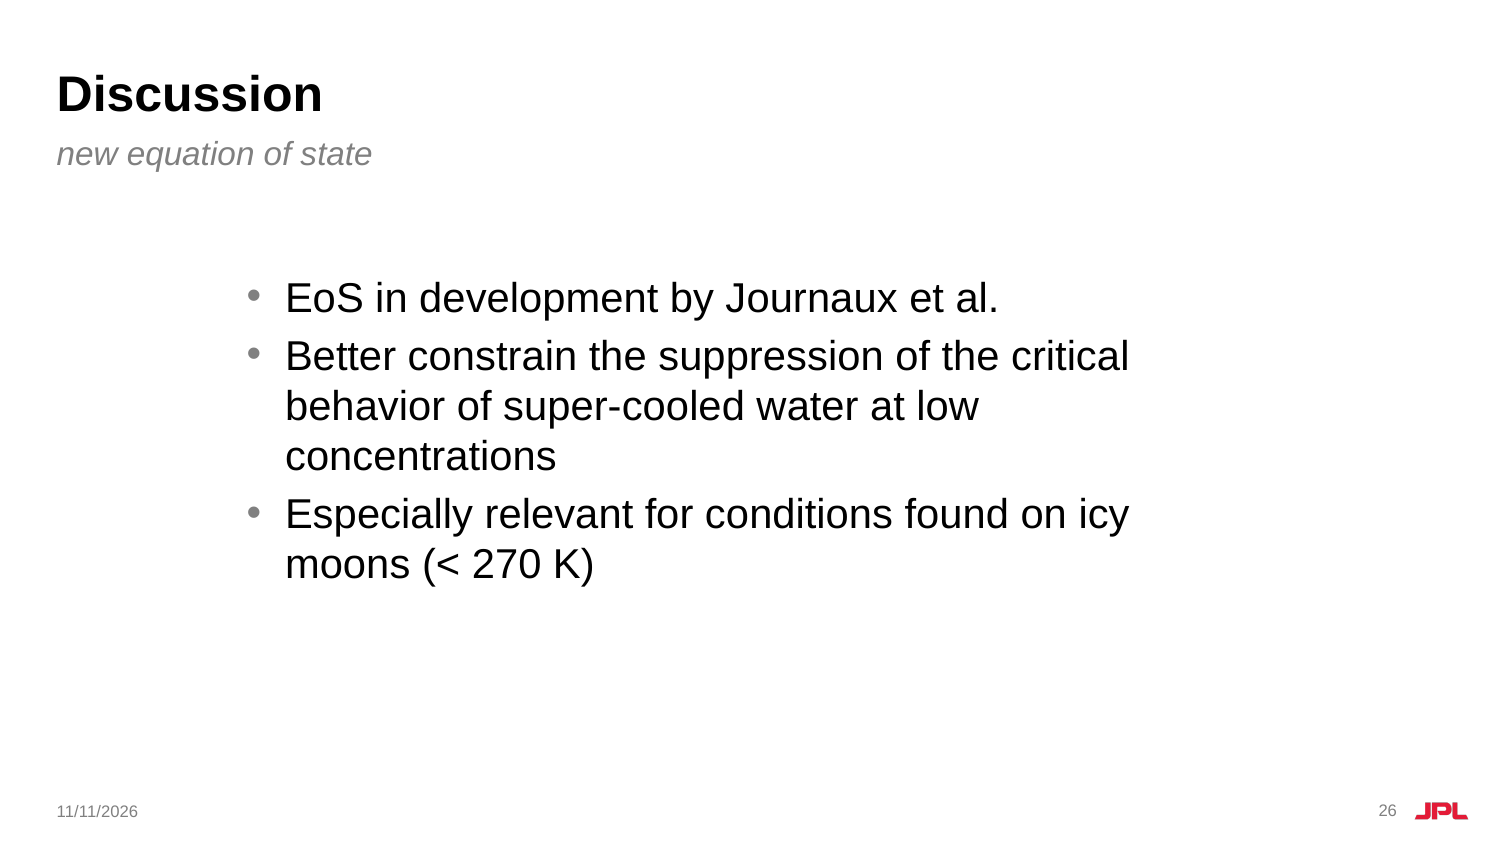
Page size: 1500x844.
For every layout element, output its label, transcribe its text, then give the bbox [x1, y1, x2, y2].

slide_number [41, 787, 229, 833]
list new equation of state [41, 124, 1439, 182]
title Discussion [41, 53, 1439, 124]
list EoS in development by Journaux et al. Better constrain the suppression of the critical behavior of super-cooled water at low concentrations Especially relevant for conditions found on icy moons (< 270 K) [231, 262, 1269, 709]
slide_number 26 [1265, 787, 1412, 833]
